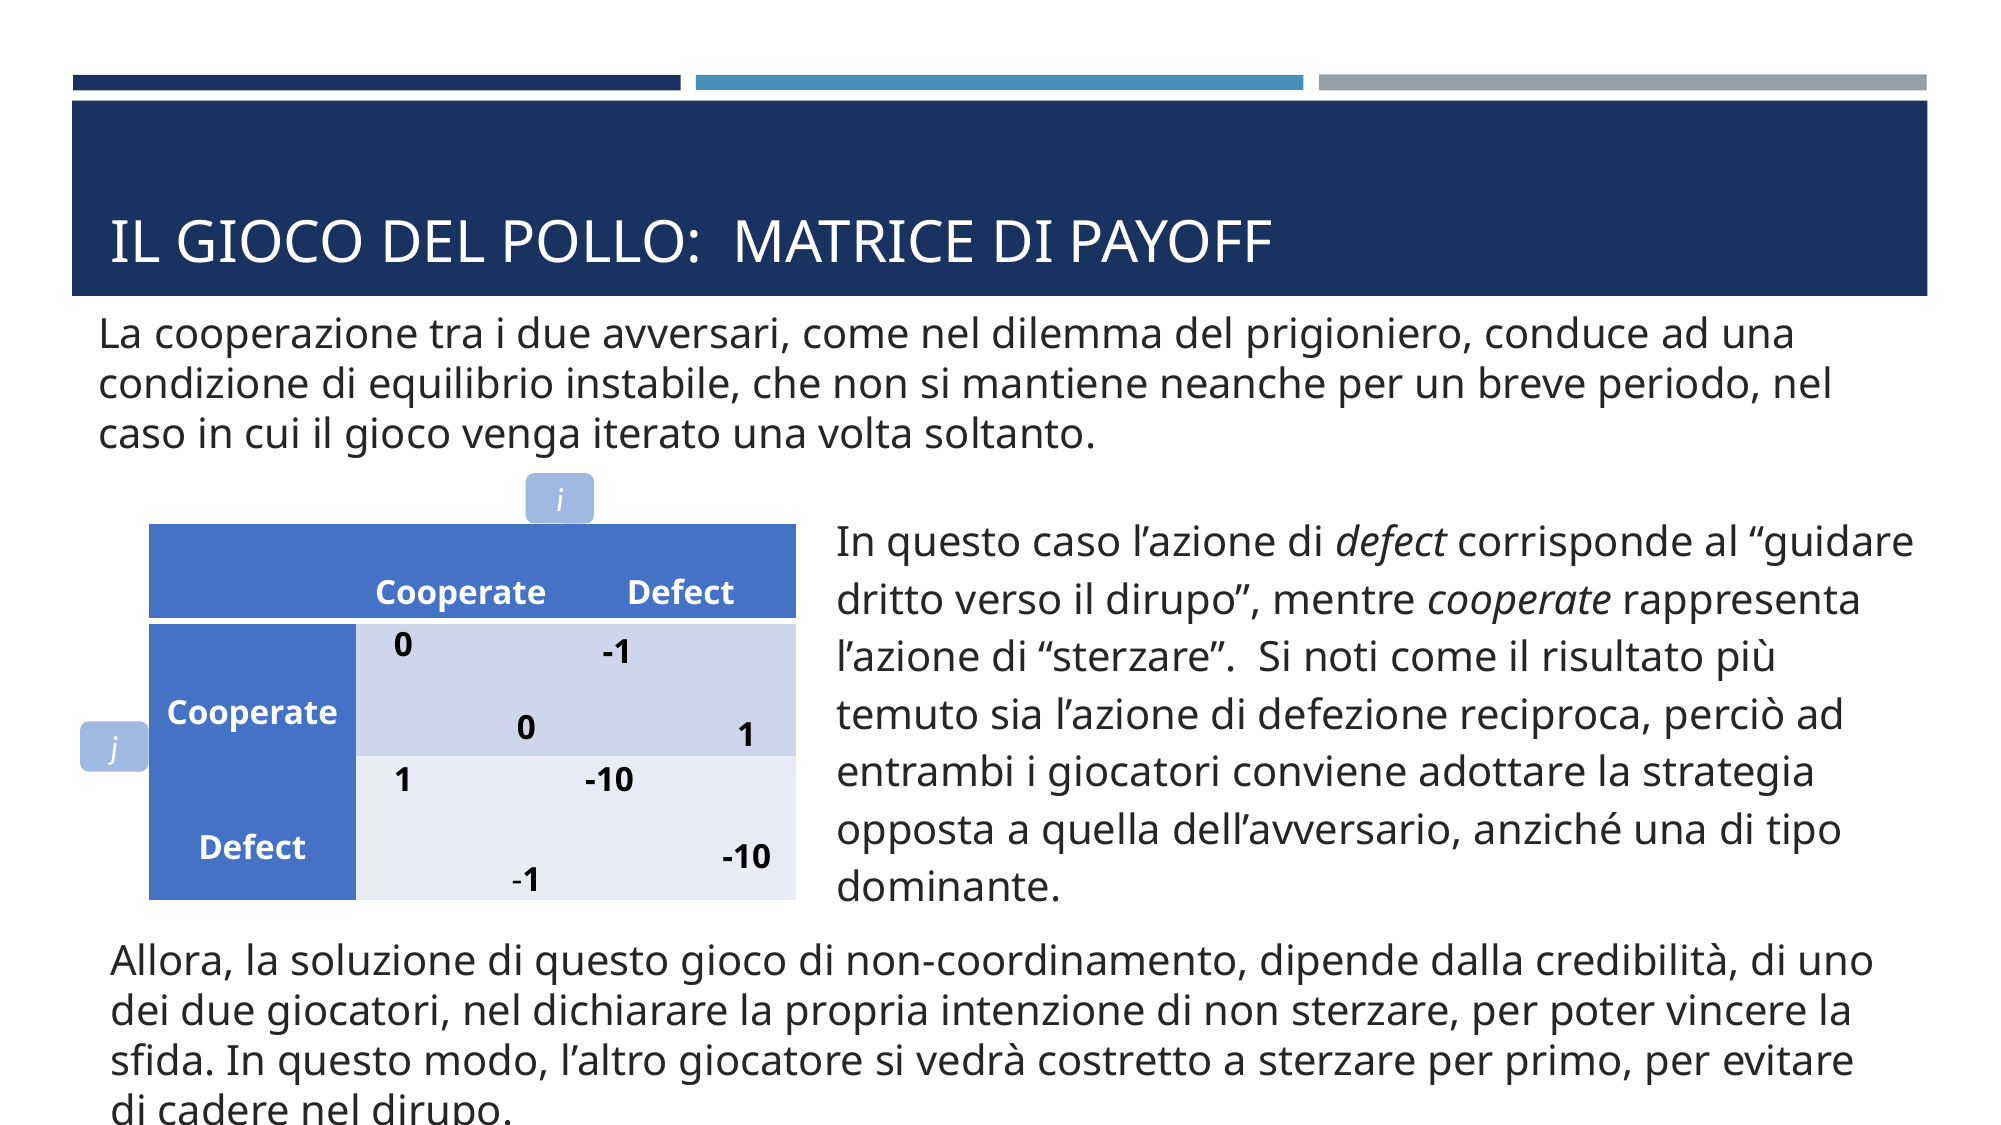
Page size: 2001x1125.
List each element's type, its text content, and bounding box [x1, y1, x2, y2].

text_box Allora, la soluzione di questo gioco di non-coordinamento, dipende dalla credibilità, di uno dei due giocatori, nel dichiarare la propria intenzione di non sterzare, per poter vincere la sfida. In questo modo, l’altro giocatore si vedrà costretto a sterzare per primo, per evitare di cadere nel dirupo. [95, 926, 1905, 1125]
table_cell -1 1 [565, 624, 796, 756]
table_cell Cooperate [149, 624, 356, 756]
table_cell Defect [149, 756, 356, 900]
table_header Cooperate [356, 524, 565, 618]
text_box La cooperazione tra i due avversari, come nel dilemma del prigioniero, conduce ad una condizione di equilibrio instabile, che non si mantiene neanche per un breve periodo, nel caso in cui il gioco venga iterato una volta soltanto. [83, 299, 1917, 465]
table_cell 1 -1 [356, 756, 565, 900]
table_header Defect [565, 524, 796, 618]
table_cell 0 0 [356, 624, 565, 756]
table_header [149, 524, 356, 618]
list In questo caso l’azione di defect corrisponde al “guidare dritto verso il dirupo”, mentre cooperate rappresenta l’azione di “sterzare”. Si noti come il risultato più temuto sia l’azione di defezione reciproca, perciò ad entrambi i giocatori conviene adottare la strategia opposta a quella dell’avversario, anziché una di tipo dominante. [821, 524, 1943, 894]
text_box i [525, 473, 595, 524]
table_cell -10 -10 [565, 756, 796, 900]
title Il gioco del pollo: matrice di payoff [95, 115, 1905, 282]
text_box j [80, 721, 149, 772]
